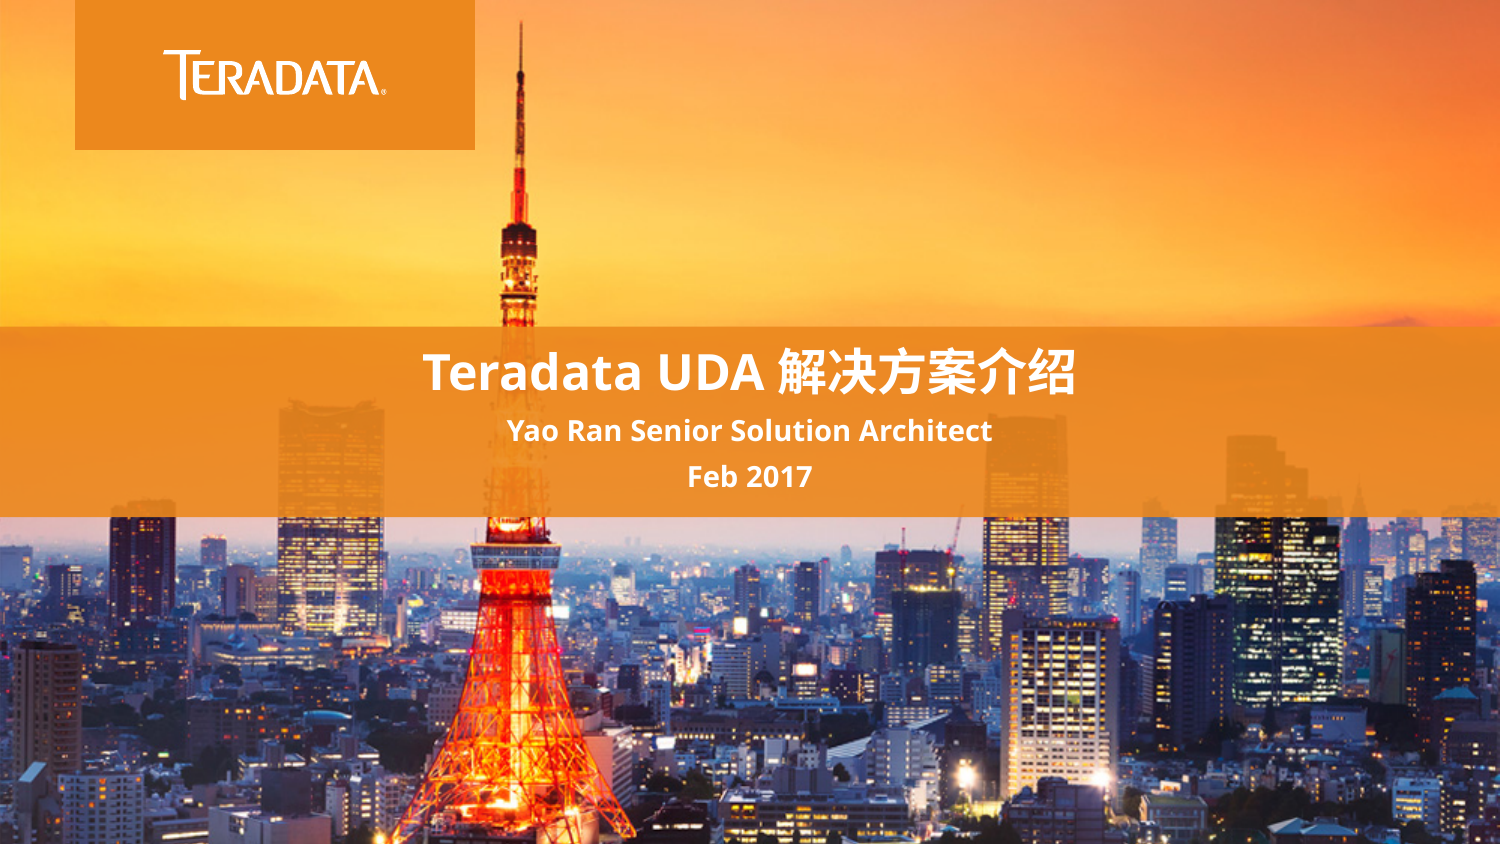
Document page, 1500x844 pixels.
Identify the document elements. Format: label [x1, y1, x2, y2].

picture [0, 0, 1500, 844]
text_box [162, 49, 387, 101]
